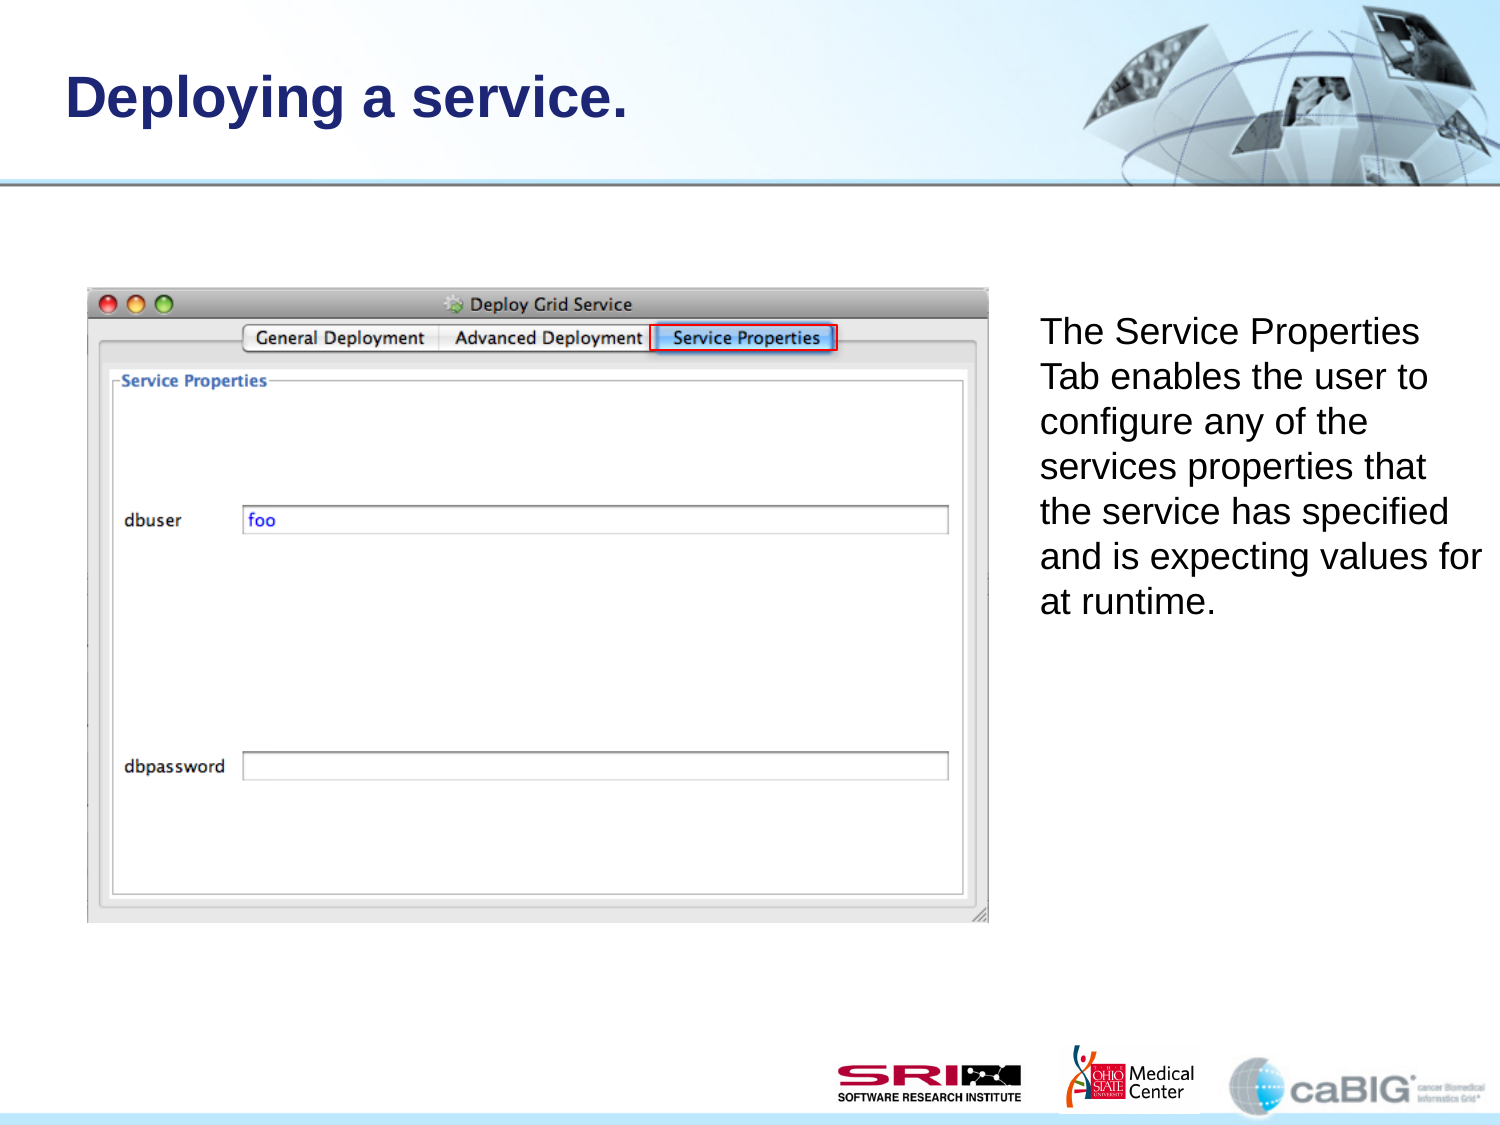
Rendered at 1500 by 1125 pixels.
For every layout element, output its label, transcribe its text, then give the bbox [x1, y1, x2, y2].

text_box The Service Properties Tab enables the user to configure any of the services properties that the service has specified and is expecting values for at runtime. [1025, 299, 1500, 630]
picture [0, 0, 1500, 1125]
title Deploying a service. [49, 0, 1176, 188]
